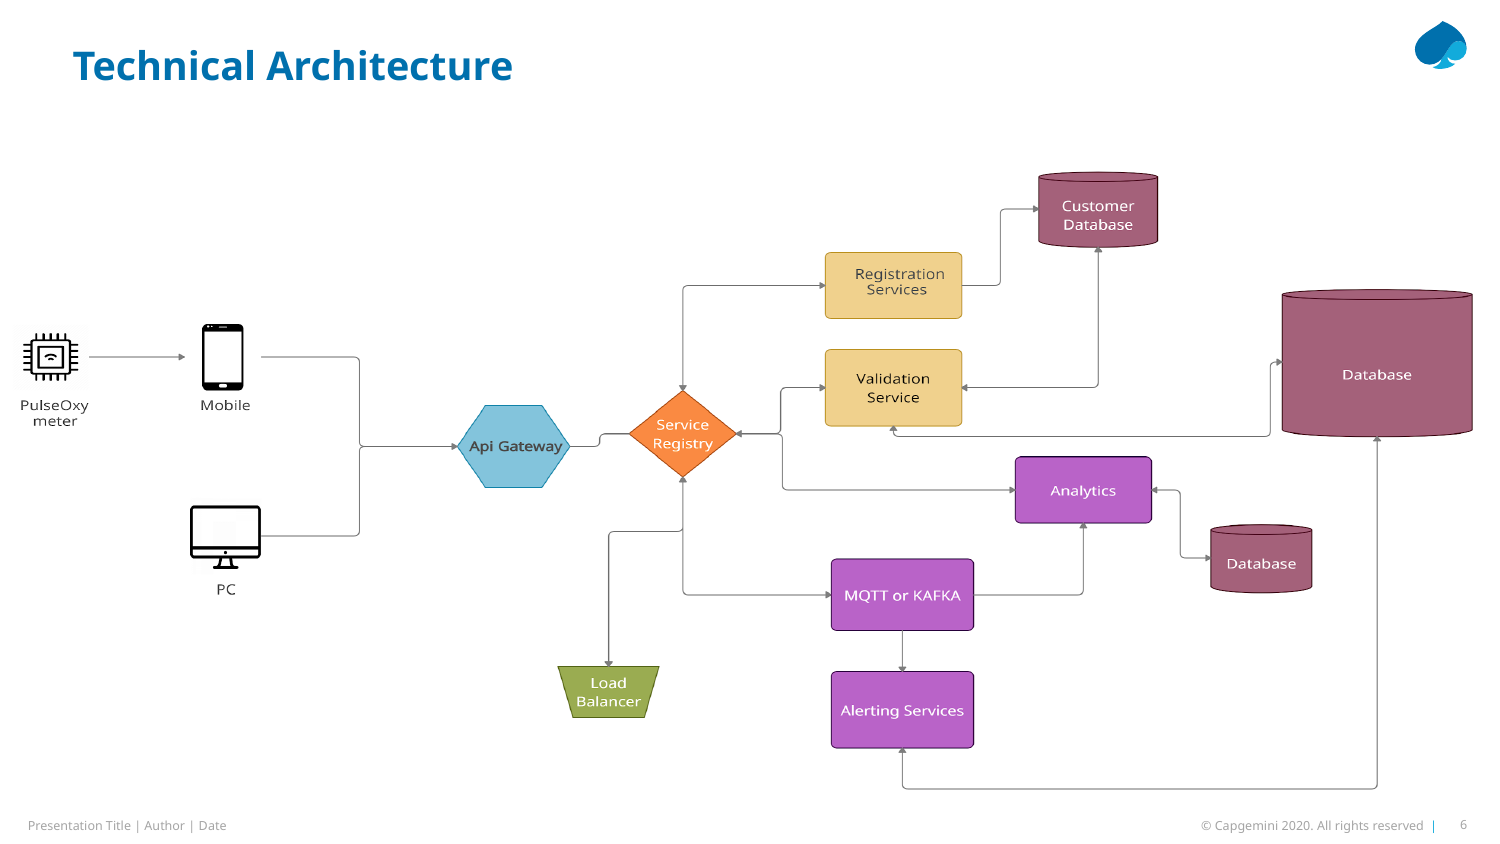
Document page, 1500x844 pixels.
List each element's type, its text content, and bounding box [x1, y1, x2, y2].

text_box Technical Architecture [57, 26, 1406, 158]
picture [0, 159, 1484, 799]
